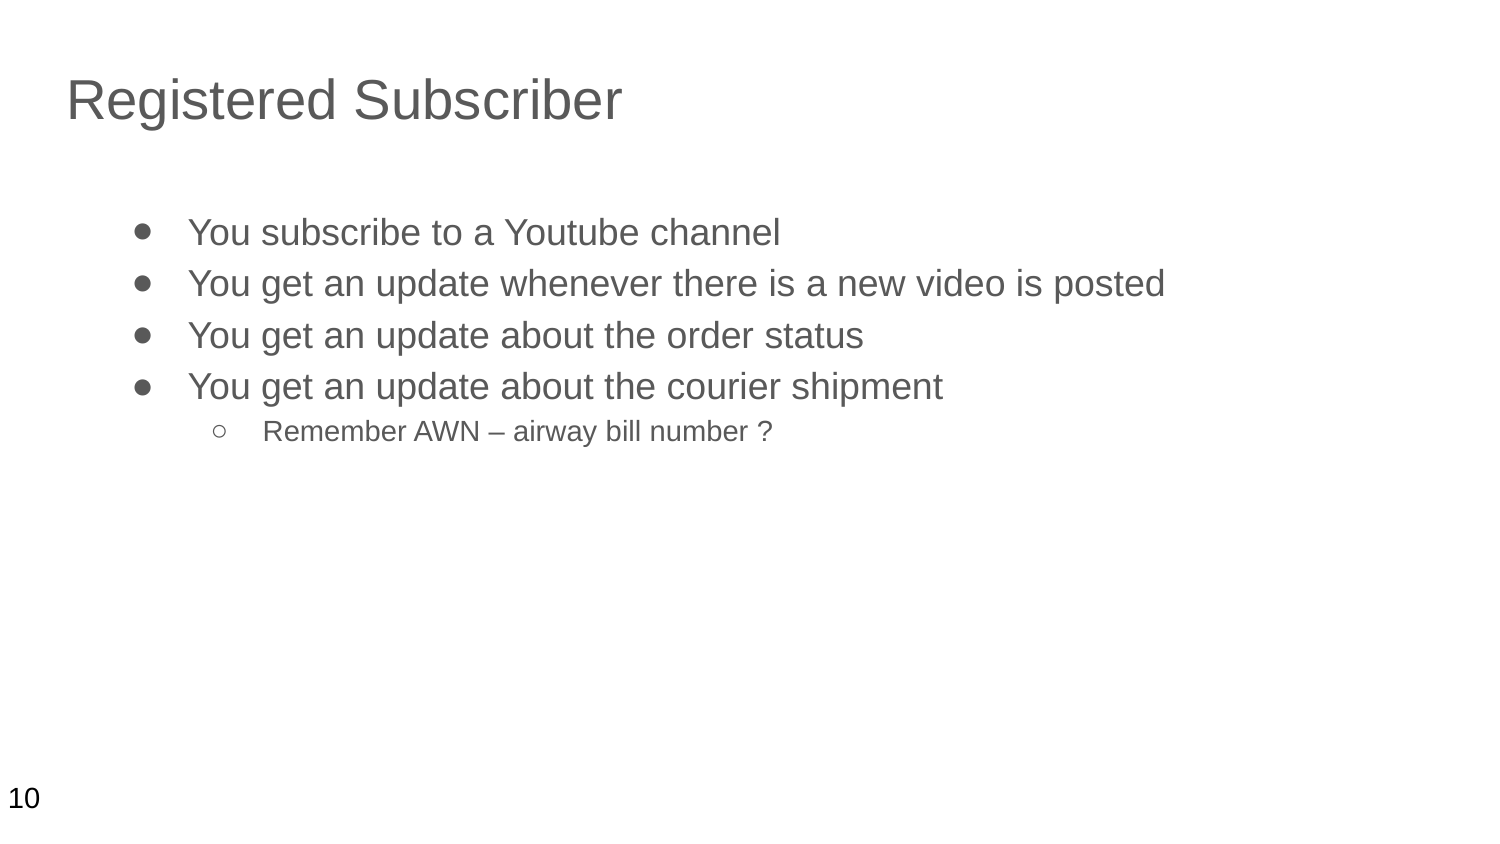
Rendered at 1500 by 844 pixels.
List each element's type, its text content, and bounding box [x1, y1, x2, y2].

text_box 10 [0, 771, 156, 822]
title Registered Subscriber [51, 53, 1449, 148]
list You subscribe to a Youtube channel You get an update whenever there is a new video is posted You get an update about the order status You get an update about the courier shipment Remember AWN – airway bill number ? [97, 185, 1361, 747]
